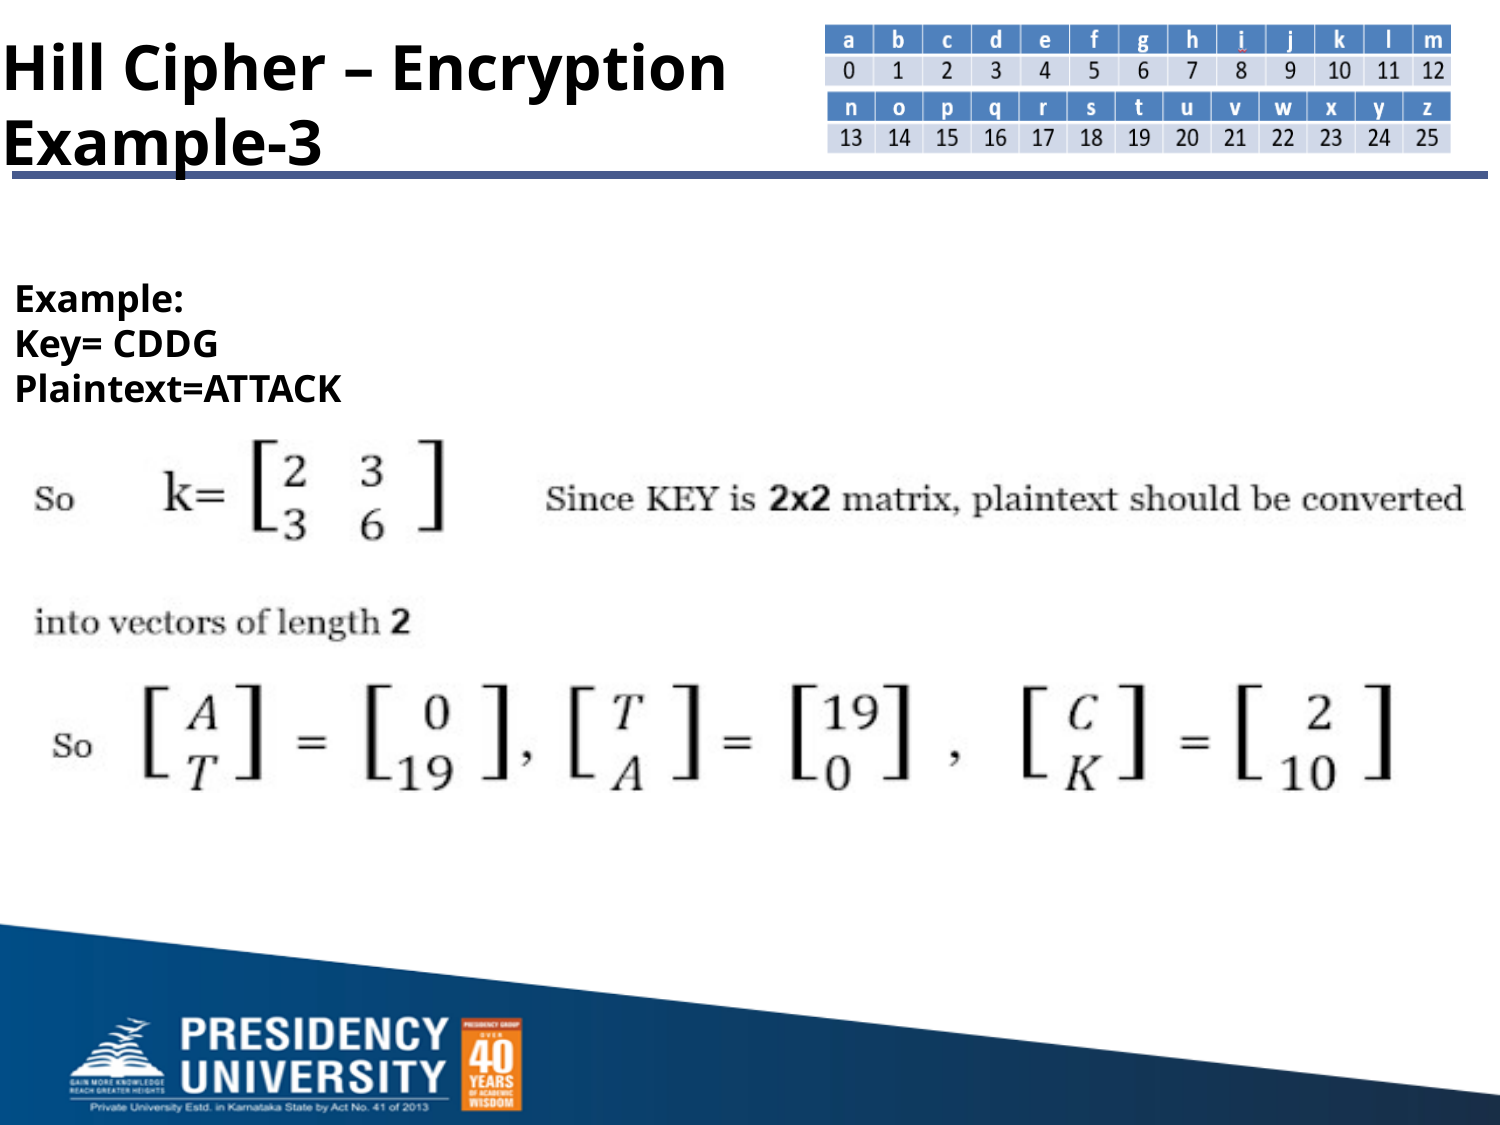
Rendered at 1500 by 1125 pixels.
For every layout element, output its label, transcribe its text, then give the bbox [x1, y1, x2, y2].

picture [0, 921, 1500, 1125]
picture [33, 439, 1467, 793]
picture [824, 24, 1451, 154]
text_box Hill Cipher – Encryption Example-3 [0, 26, 879, 178]
text_box Example: Key= CDDG Plaintext=ATTACK [12, 273, 1488, 410]
